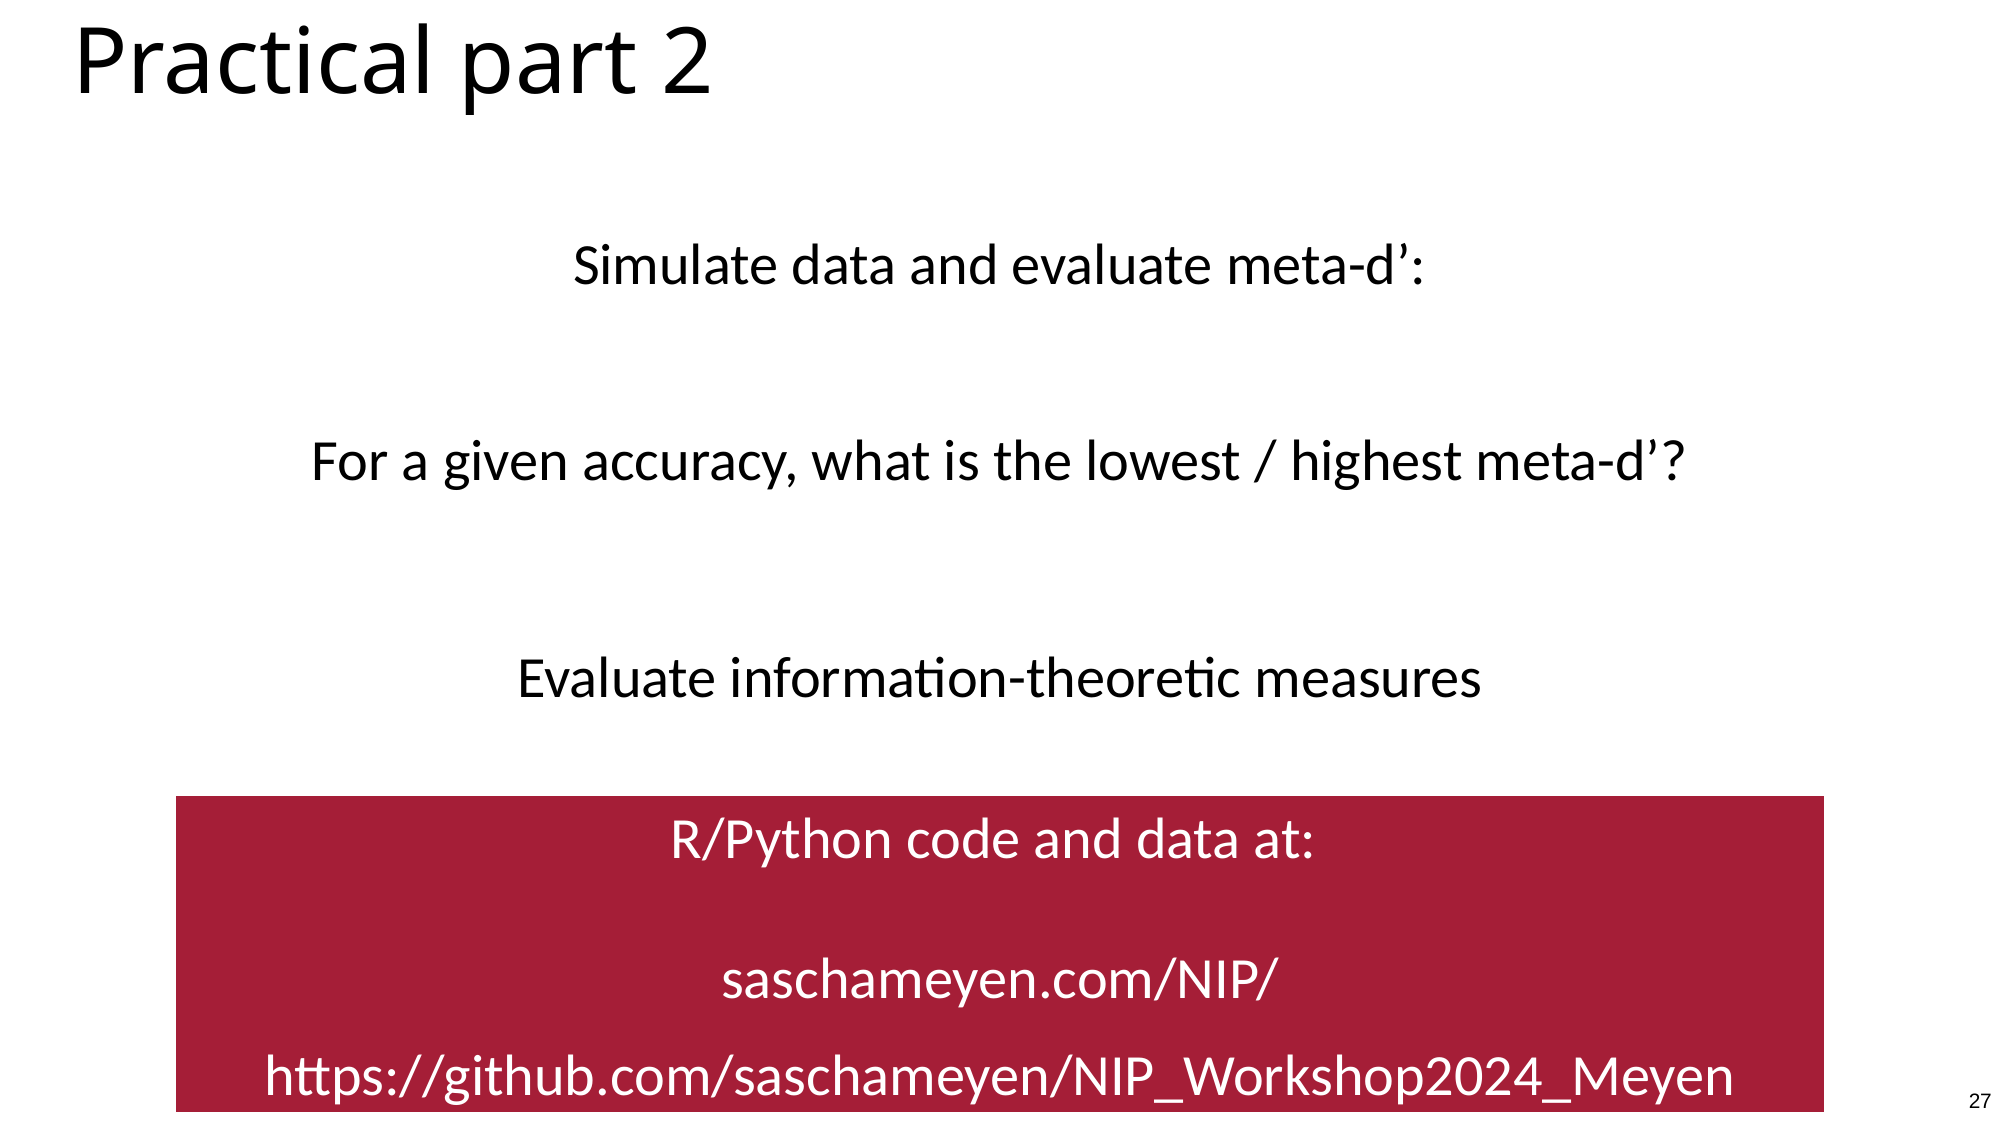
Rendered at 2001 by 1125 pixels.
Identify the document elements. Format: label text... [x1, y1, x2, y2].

text_box R/Python code and data at: saschameyen.com/NIP/ https://github.com/saschameyen/NIP_Workshop2024_Meyen [176, 796, 1824, 1112]
title Practical part 2 [57, 0, 1943, 129]
list Simulate data and evaluate meta-d’: For a given accuracy, what is the lowest / highest meta-d’? Evaluate information-theoretic measures [137, 201, 1863, 1058]
